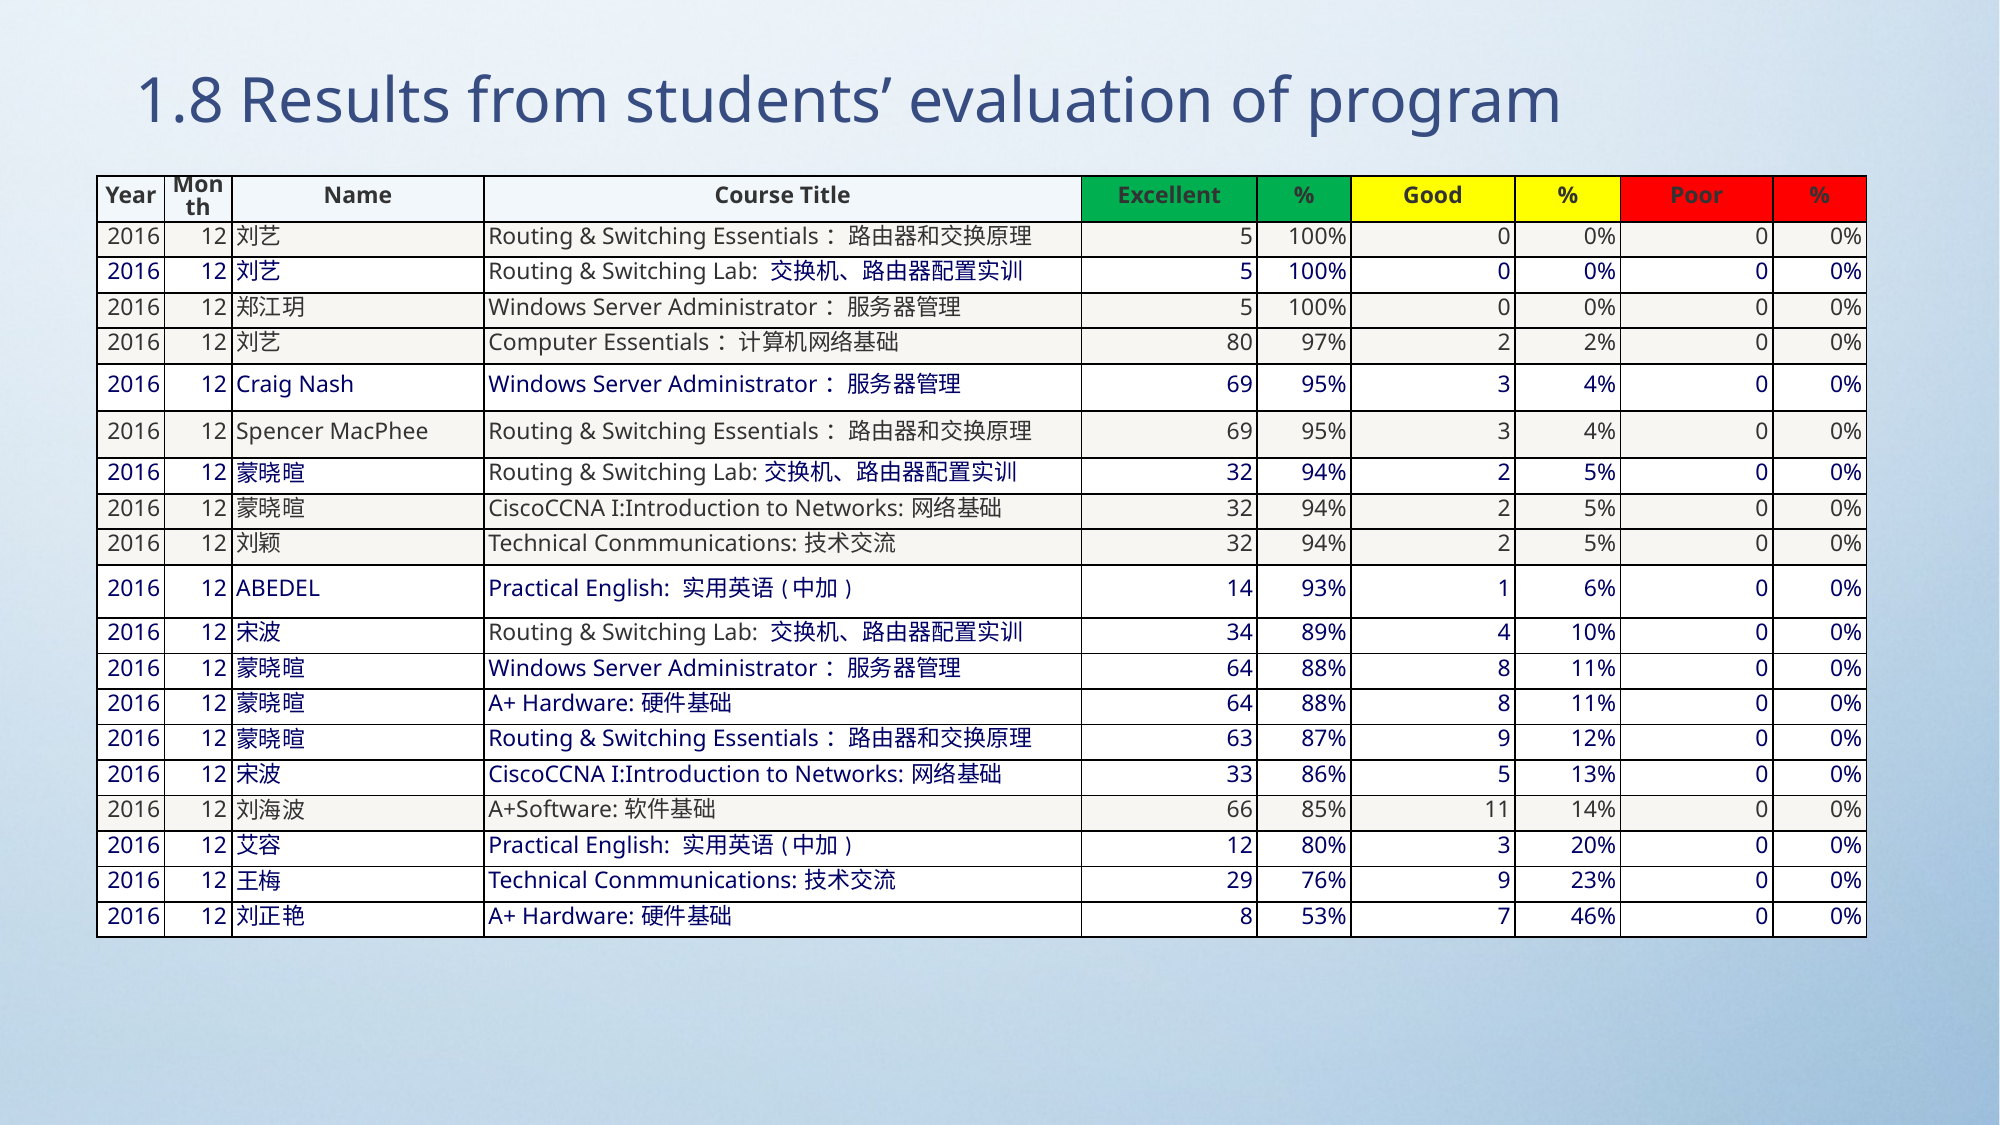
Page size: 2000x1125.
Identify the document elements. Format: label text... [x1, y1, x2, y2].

table_cell 100% [1258, 294, 1350, 327]
table_cell 0 [1352, 258, 1514, 292]
table_cell 宋波 [233, 761, 483, 795]
table_cell 12 [165, 329, 231, 363]
table_cell 12 [165, 796, 231, 830]
table_cell 0 [1621, 329, 1772, 363]
table_cell 蒙晓暄 [233, 459, 483, 493]
table_cell 95% [1258, 365, 1350, 410]
table_cell 8 [1352, 690, 1514, 724]
table_cell 2016 [98, 258, 164, 292]
table_cell 20% [1516, 832, 1620, 866]
table_header % [1774, 177, 1866, 221]
table_cell 0% [1774, 619, 1866, 653]
table_cell 88% [1258, 690, 1350, 724]
table_cell CiscoCCNA I:Introduction to Networks:网络基础 [485, 761, 1081, 795]
table_cell 64 [1082, 654, 1256, 688]
table_cell 2016 [98, 690, 164, 724]
table_cell 100% [1258, 223, 1350, 256]
table_cell 宋波 [233, 619, 483, 653]
table_cell 32 [1082, 495, 1256, 528]
table_cell 5 [1352, 761, 1514, 795]
table_cell A+Software:软件基础 [485, 796, 1081, 830]
table_cell Spencer MacPhee [233, 412, 483, 457]
table_cell 0 [1621, 365, 1772, 410]
table_cell 2016 [98, 223, 164, 256]
table_cell 7 [1352, 903, 1514, 936]
table_header % [1258, 177, 1350, 221]
table_cell 5% [1516, 459, 1620, 493]
table_cell 95% [1258, 412, 1350, 457]
table_cell 0% [1774, 832, 1866, 866]
table_cell 0% [1516, 294, 1620, 327]
table_cell 郑江玥 [233, 294, 483, 327]
table_cell 11% [1516, 690, 1620, 724]
table_cell 0 [1621, 530, 1772, 564]
table_cell 93% [1258, 566, 1350, 617]
table_cell 刘艺 [233, 223, 483, 256]
table_cell 80 [1082, 329, 1256, 363]
table_cell 69 [1082, 412, 1256, 457]
table_cell 66 [1082, 796, 1256, 830]
table_cell Routing & Switching Lab: 交换机、路由器配置实训 [485, 258, 1081, 292]
table_cell 艾容 [233, 832, 483, 866]
table_cell 0 [1621, 654, 1772, 688]
table_cell Windows Server Administrator：服务器管理 [485, 294, 1081, 327]
table_cell 0% [1774, 223, 1866, 256]
table_header Month [165, 177, 231, 221]
table_cell 11 [1352, 796, 1514, 830]
table_header Excellent [1082, 177, 1256, 221]
table_cell 0% [1516, 223, 1620, 256]
table_cell 2% [1516, 329, 1620, 363]
table_cell 5 [1082, 258, 1256, 292]
table_cell 87% [1258, 725, 1350, 759]
table_cell 2016 [98, 329, 164, 363]
table_cell 8 [1082, 903, 1256, 936]
table_cell 0 [1621, 258, 1772, 292]
table_cell 0 [1621, 566, 1772, 617]
table_cell 32 [1082, 459, 1256, 493]
table_cell 4% [1516, 412, 1620, 457]
table_cell 0 [1621, 223, 1772, 256]
table_cell 12 [165, 530, 231, 564]
table_cell 0 [1621, 294, 1772, 327]
table_cell 2016 [98, 566, 164, 617]
table_cell 94% [1258, 459, 1350, 493]
table_cell 76% [1258, 867, 1350, 901]
table_cell 0% [1774, 566, 1866, 617]
table_cell 3 [1352, 365, 1514, 410]
table_cell 12 [165, 459, 231, 493]
table_cell 0% [1774, 459, 1866, 493]
table_cell 89% [1258, 619, 1350, 653]
table_cell 12 [165, 294, 231, 327]
table_cell 11% [1516, 654, 1620, 688]
table_cell 33 [1082, 761, 1256, 795]
table_cell 12 [165, 223, 231, 256]
table_cell Routing & Switching Essentials：路由器和交换原理 [485, 223, 1081, 256]
table_cell 0% [1774, 867, 1866, 901]
table_cell 5% [1516, 530, 1620, 564]
table_cell 53% [1258, 903, 1350, 936]
table_cell 蒙晓暄 [233, 654, 483, 688]
table_header Good [1352, 177, 1514, 221]
table_cell 0 [1352, 294, 1514, 327]
table_cell 0 [1621, 725, 1772, 759]
table_cell 86% [1258, 761, 1350, 795]
table_cell 3 [1352, 412, 1514, 457]
table_cell 0 [1621, 796, 1772, 830]
table_cell 1 [1352, 566, 1514, 617]
table_cell Technical Conmmunications:技术交流 [485, 867, 1081, 901]
table_cell 23% [1516, 867, 1620, 901]
table_cell 14% [1516, 796, 1620, 830]
table_cell 刘艺 [233, 329, 483, 363]
table_cell 0 [1352, 223, 1514, 256]
table_cell 2016 [98, 459, 164, 493]
table_cell 2016 [98, 761, 164, 795]
table_cell 12 [1082, 832, 1256, 866]
table_cell 0% [1774, 365, 1866, 410]
table_cell 2016 [98, 903, 164, 936]
table_cell 12 [165, 903, 231, 936]
table_cell 4% [1516, 365, 1620, 410]
table_cell 0% [1774, 329, 1866, 363]
table_cell 12 [165, 832, 231, 866]
table_cell 5% [1516, 495, 1620, 528]
table_cell 刘海波 [233, 796, 483, 830]
table_cell 12 [165, 412, 231, 457]
table_cell 12 [165, 365, 231, 410]
table_header Name [233, 177, 483, 221]
table_cell 2016 [98, 495, 164, 528]
table_cell 0% [1774, 654, 1866, 688]
table_cell 0% [1774, 796, 1866, 830]
table_cell 12 [165, 761, 231, 795]
table_cell 2 [1352, 459, 1514, 493]
table_cell 14 [1082, 566, 1256, 617]
table_header Course Title [485, 177, 1081, 221]
table_cell 94% [1258, 495, 1350, 528]
table_cell 13% [1516, 761, 1620, 795]
table_cell 刘艺 [233, 258, 483, 292]
table_cell Technical Conmmunications:技术交流 [485, 530, 1081, 564]
table_cell 蒙晓暄 [233, 725, 483, 759]
table_cell 0% [1774, 495, 1866, 528]
table_cell Practical English: 实用英语(中加) [485, 832, 1081, 866]
table_cell 0% [1774, 725, 1866, 759]
table_cell 0 [1621, 832, 1772, 866]
table_cell 97% [1258, 329, 1350, 363]
table_cell 5 [1082, 223, 1256, 256]
table_cell 0% [1774, 412, 1866, 457]
table_cell 4 [1352, 619, 1514, 653]
table_cell 0 [1621, 867, 1772, 901]
table_cell 80% [1258, 832, 1350, 866]
table_cell 12 [165, 690, 231, 724]
table_cell 0 [1621, 690, 1772, 724]
table_cell 2016 [98, 796, 164, 830]
table_cell 0 [1621, 412, 1772, 457]
table_cell 2016 [98, 530, 164, 564]
table_cell 2 [1352, 329, 1514, 363]
table_cell Routing & Switching Lab:交换机、路由器配置实训 [485, 459, 1081, 493]
table_cell 2016 [98, 654, 164, 688]
table_cell 32 [1082, 530, 1256, 564]
table_cell 0 [1621, 619, 1772, 653]
table_cell 蒙晓暄 [233, 495, 483, 528]
table_cell 王梅 [233, 867, 483, 901]
table_cell 63 [1082, 725, 1256, 759]
table_cell 94% [1258, 530, 1350, 564]
table_cell 12% [1516, 725, 1620, 759]
table_cell 12 [165, 867, 231, 901]
table_cell 2016 [98, 294, 164, 327]
table_cell 12 [165, 566, 231, 617]
table_header Poor [1621, 177, 1772, 221]
table_cell Routing & Switching Essentials：路由器和交换原理 [485, 412, 1081, 457]
table_cell 12 [165, 725, 231, 759]
table_cell Routing & Switching Essentials：路由器和交换原理 [485, 725, 1081, 759]
table_cell Routing & Switching Lab: 交换机、路由器配置实训 [485, 619, 1081, 653]
table_cell 34 [1082, 619, 1256, 653]
table_cell Computer Essentials：计算机网络基础 [485, 329, 1081, 363]
table_cell Practical English: 实用英语(中加) [485, 566, 1081, 617]
text_box 1.8 Results from students’ evaluation of program [120, 58, 1750, 164]
table_cell 29 [1082, 867, 1256, 901]
table_cell 0% [1774, 903, 1866, 936]
table_cell 12 [165, 654, 231, 688]
table_cell 88% [1258, 654, 1350, 688]
table_header Year [98, 177, 164, 221]
table_cell 蒙晓暄 [233, 690, 483, 724]
table_cell 2 [1352, 530, 1514, 564]
table_cell 2016 [98, 412, 164, 457]
table_cell 85% [1258, 796, 1350, 830]
table_cell 2016 [98, 365, 164, 410]
table_cell 69 [1082, 365, 1256, 410]
table_cell 46% [1516, 903, 1620, 936]
table_cell 0 [1621, 495, 1772, 528]
table_cell 0% [1516, 258, 1620, 292]
table_cell 0% [1774, 294, 1866, 327]
table_cell 2016 [98, 619, 164, 653]
table_cell 0 [1621, 761, 1772, 795]
table_cell 刘颖 [233, 530, 483, 564]
table_cell A+ Hardware:硬件基础 [485, 903, 1081, 936]
table_cell Craig Nash [233, 365, 483, 410]
table_cell A+ Hardware:硬件基础 [485, 690, 1081, 724]
table_cell 0 [1621, 903, 1772, 936]
table_cell 2016 [98, 832, 164, 866]
table_cell 9 [1352, 725, 1514, 759]
picture [0, 0, 2000, 1125]
table_cell 5 [1082, 294, 1256, 327]
table_cell 0% [1774, 530, 1866, 564]
table_cell Windows Server Administrator：服务器管理 [485, 365, 1081, 410]
table_cell 刘正艳 [233, 903, 483, 936]
table_cell 0% [1774, 761, 1866, 795]
table_cell CiscoCCNA I:Introduction to Networks:网络基础 [485, 495, 1081, 528]
table_cell 64 [1082, 690, 1256, 724]
table_cell 6% [1516, 566, 1620, 617]
table_cell 12 [165, 619, 231, 653]
table_cell ABEDEL [233, 566, 483, 617]
table_cell 0 [1621, 459, 1772, 493]
table_cell 100% [1258, 258, 1350, 292]
table_cell 2 [1352, 495, 1514, 528]
table_cell 12 [165, 495, 231, 528]
table_cell 10% [1516, 619, 1620, 653]
table_cell 0% [1774, 258, 1866, 292]
table_cell 12 [165, 258, 231, 292]
table_cell 3 [1352, 832, 1514, 866]
table_cell 9 [1352, 867, 1514, 901]
table_header % [1516, 177, 1620, 221]
table_cell 2016 [98, 725, 164, 759]
table_cell Windows Server Administrator：服务器管理 [485, 654, 1081, 688]
table_cell 2016 [98, 867, 164, 901]
table_cell 8 [1352, 654, 1514, 688]
table_cell 0% [1774, 690, 1866, 724]
